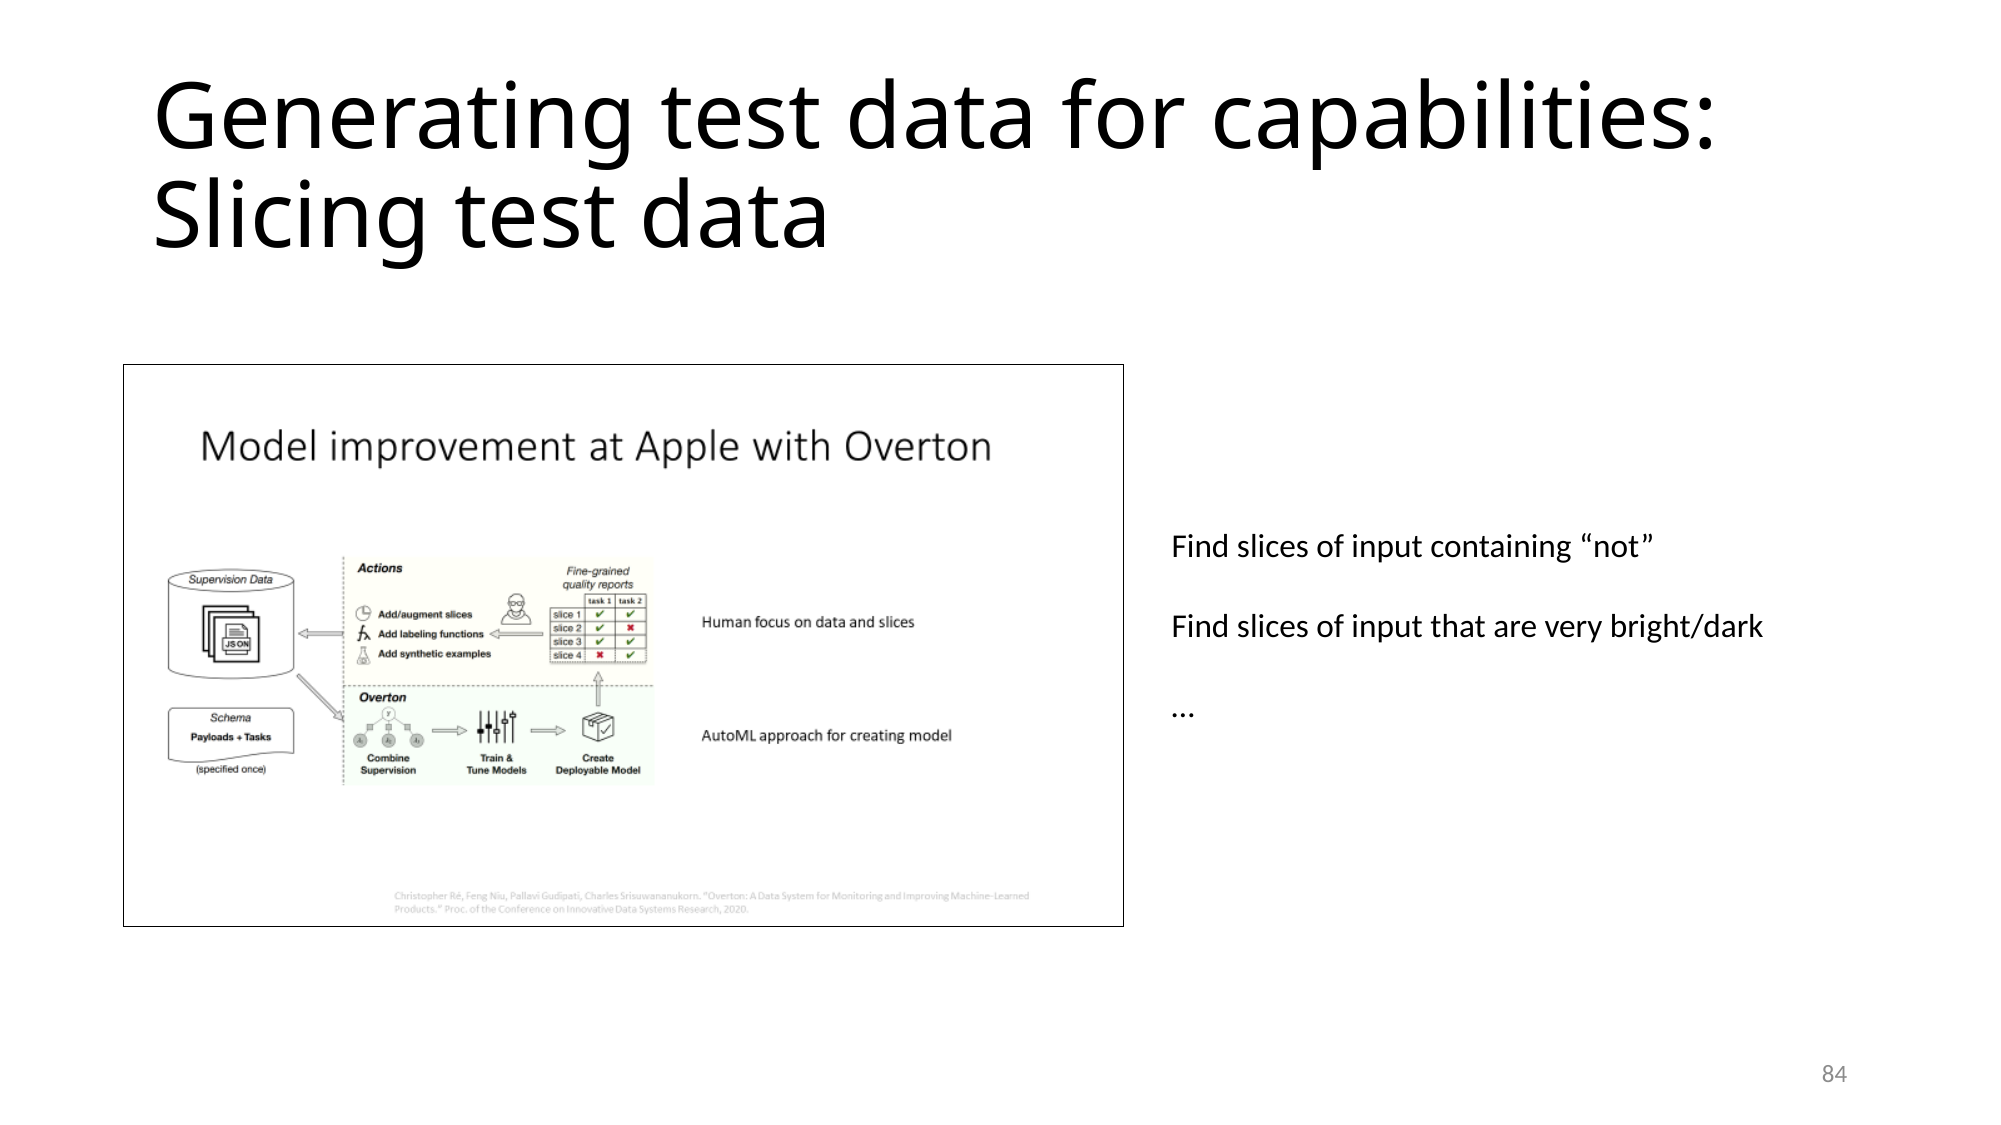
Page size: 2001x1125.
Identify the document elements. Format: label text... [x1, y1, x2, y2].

slide_number 84 [1412, 1042, 1863, 1103]
picture [122, 363, 1124, 927]
title Generating test data for capabilities: Slicing test data [137, 59, 1863, 278]
text_box Find slices of input containing “not” Find slices of input that are very bright/dark … [1156, 517, 1780, 732]
